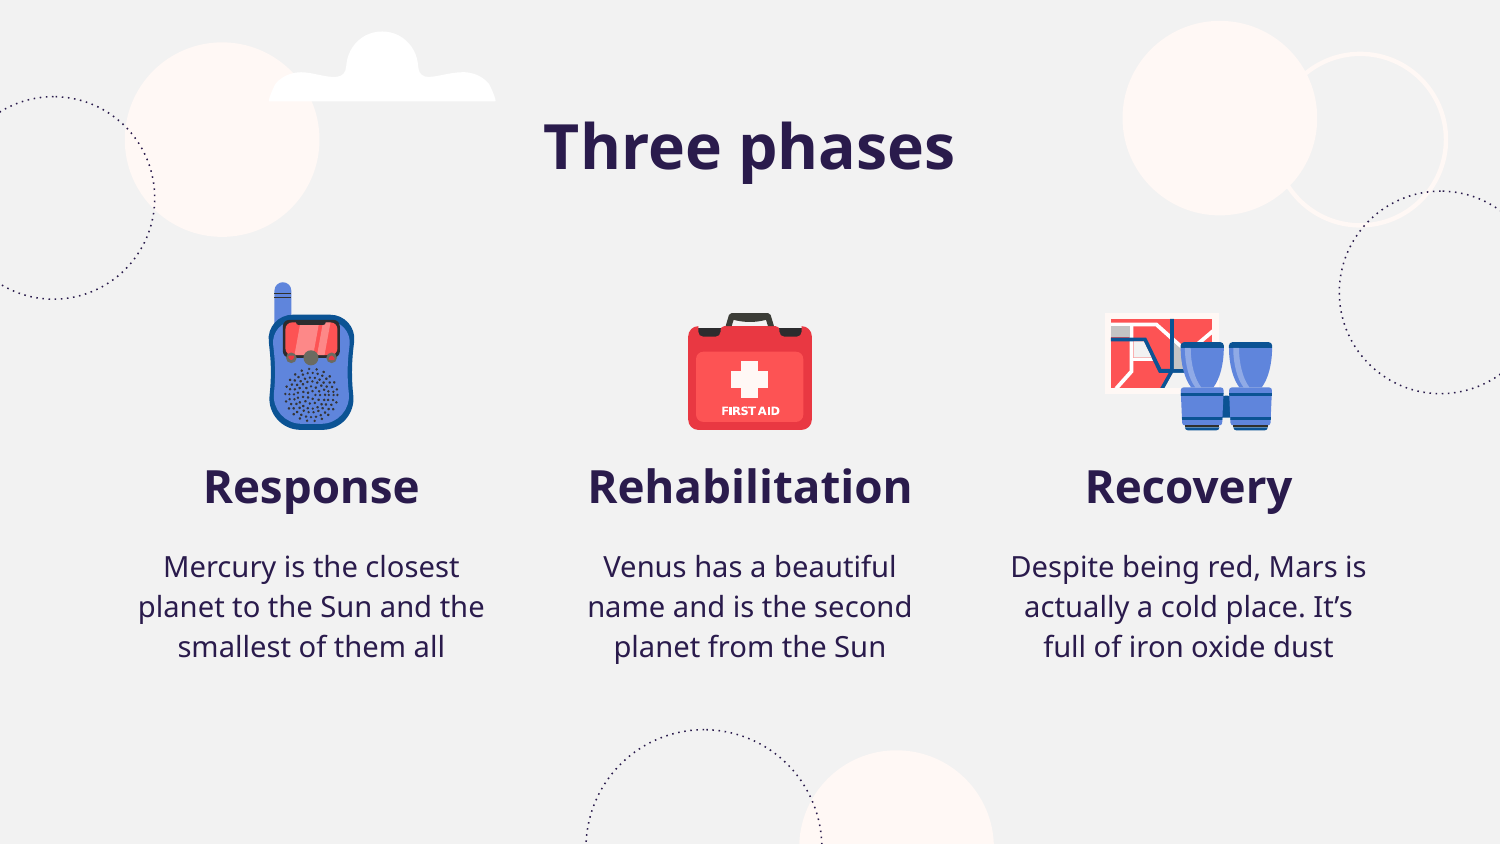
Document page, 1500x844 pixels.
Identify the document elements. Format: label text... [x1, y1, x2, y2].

subtitle Recovery [993, 466, 1384, 527]
subtitle Despite being red, Mars is actually a cold place. It’s full of iron oxide dust [993, 527, 1384, 674]
subtitle Rehabilitation [555, 466, 945, 527]
subtitle Response [116, 466, 507, 527]
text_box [266, 281, 357, 431]
subtitle Mercury is the closest planet to the Sun and the smallest of them all [116, 527, 507, 674]
title Three phases [116, 91, 1383, 186]
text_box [1104, 312, 1273, 431]
subtitle Venus has a beautiful name and is the second planet from the Sun [555, 527, 945, 674]
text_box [687, 313, 813, 431]
